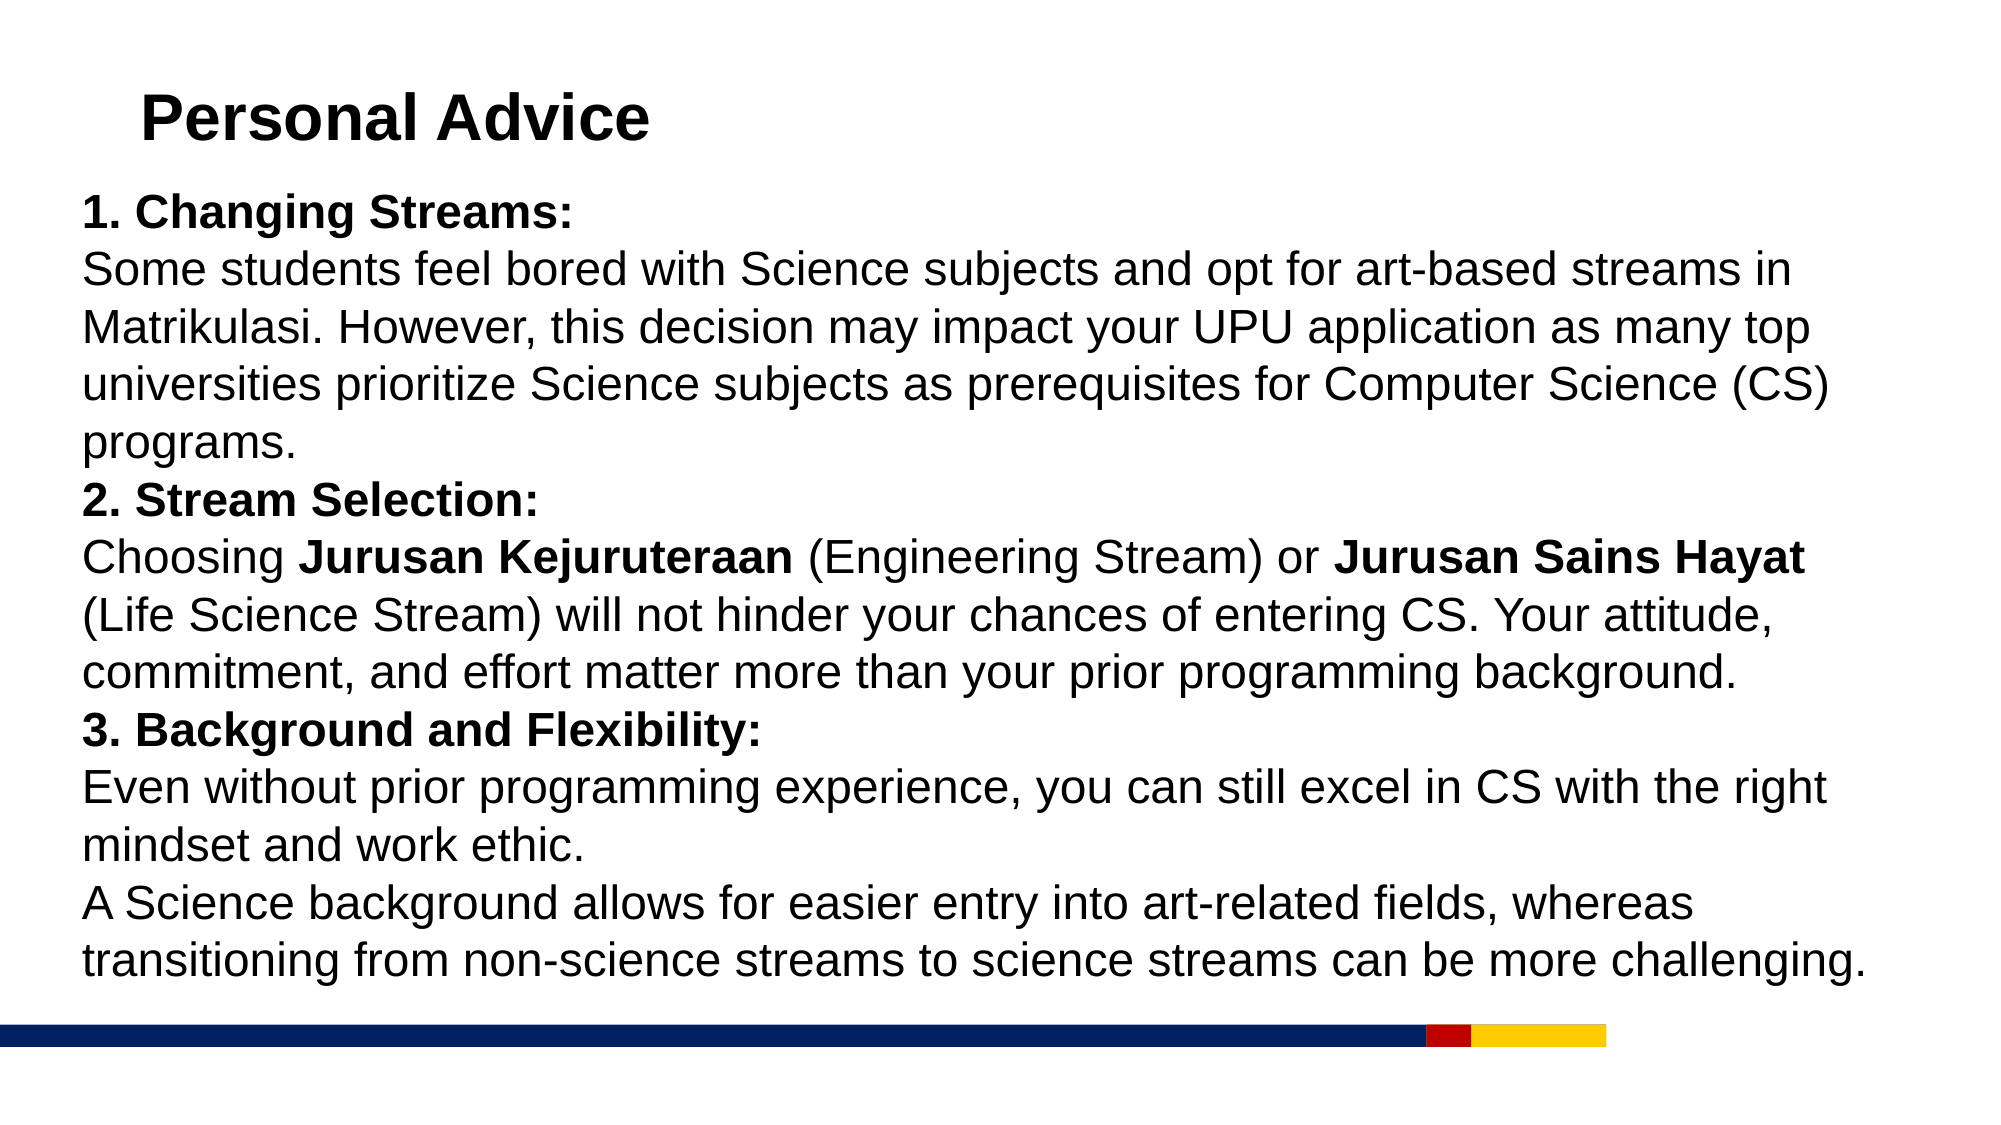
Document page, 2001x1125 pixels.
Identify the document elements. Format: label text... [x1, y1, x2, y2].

list 1. Changing Streams: Some students feel bored with Science subjects and opt for art-based streams in Matrikulasi. However, this decision may impact your UPU application as many top universities prioritize Science subjects as prerequisites for Computer Science (CS) programs. 2. Stream Selection: Choosing Jurusan Kejuruteraan (Engineering Stream) or Jurusan Sains Hayat (Life Science Stream) will not hinder your chances of entering CS. Your attitude, commitment, and effort matter more than your prior programming background. 3. Background and Flexibility: Even without prior programming experience, you can still excel in CS with the right mindset and work ethic. A Science background allows for easier entry into art-related fields, whereas transitioning from non-science streams to science streams can be more challenging. [66, 172, 1898, 1024]
title Personal Advice [125, 66, 1851, 161]
